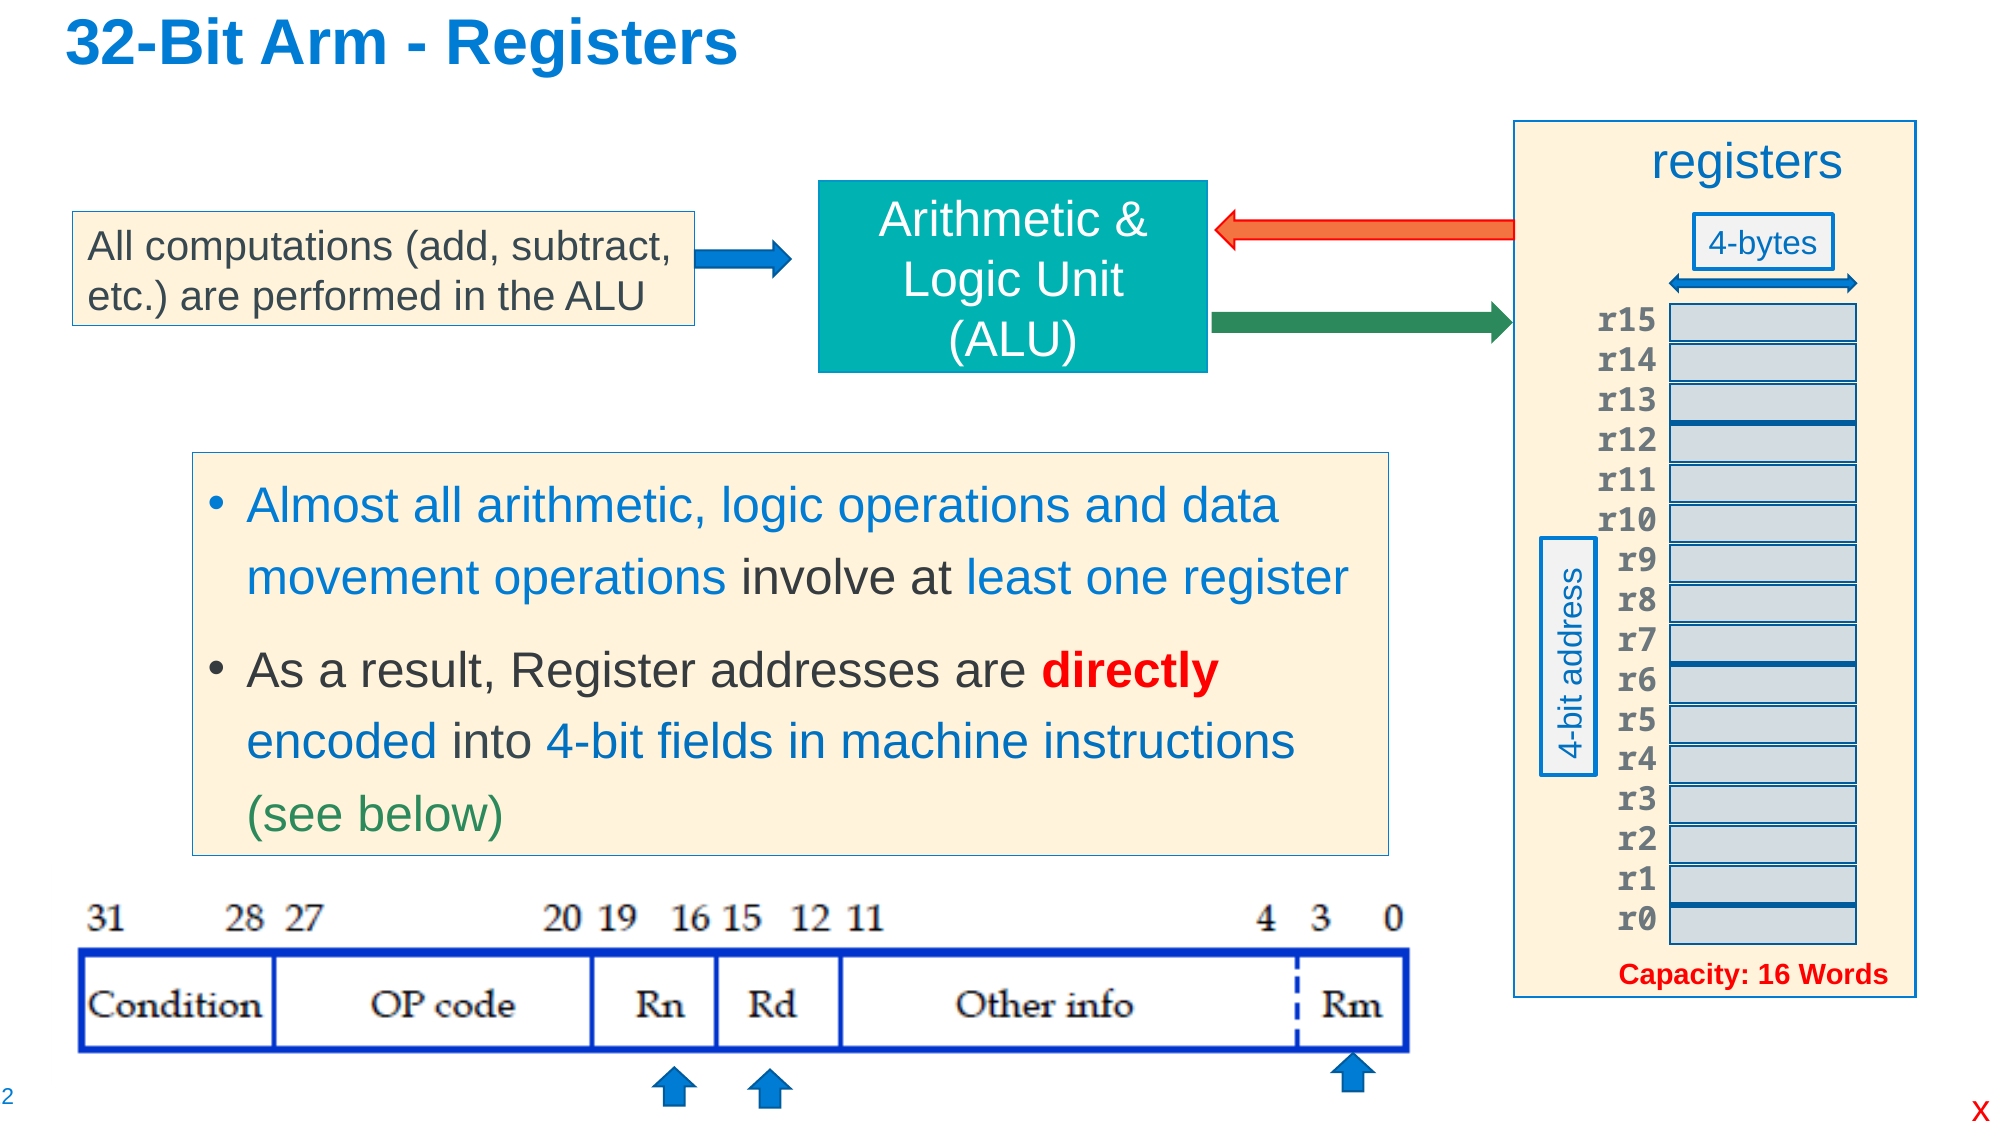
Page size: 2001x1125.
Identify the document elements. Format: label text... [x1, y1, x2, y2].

title 32-Bit Arm - Registers [50, 12, 865, 86]
text_box Arithmetic & Logic Unit (ALU) [818, 180, 1208, 373]
text_box [1669, 745, 1857, 784]
text_box [1214, 208, 1516, 252]
text_box [1669, 825, 1857, 864]
text_box [1669, 705, 1857, 744]
text_box Capacity: 16 Words [1603, 947, 1905, 998]
text_box 4-bit address [1540, 538, 1596, 775]
text_box [1668, 273, 1858, 294]
text_box [1669, 865, 1857, 905]
list Almost all arithmetic, logic operations and data movement operations involve at least one register As a result, Register addresses are directly encoded into 4-bit fields in machine instructions (see below) [192, 452, 1389, 856]
text_box [1669, 383, 1857, 423]
text_box [1669, 584, 1857, 623]
text_box [1211, 301, 1513, 344]
text_box [1669, 624, 1857, 664]
text_box [1513, 120, 1917, 998]
text_box x [1956, 1076, 2000, 1125]
text_box [1669, 664, 1857, 704]
text_box [1669, 504, 1857, 543]
text_box 4-bytes [1693, 214, 1833, 269]
text_box r15 r14 r13 r12 r11 r10 r9 r8 r7 r6 r5 r4 r3 r2 r1 r0 [1582, 291, 1672, 945]
text_box [1669, 464, 1857, 503]
text_box [1669, 303, 1857, 342]
text_box [1669, 544, 1857, 583]
text_box [1669, 423, 1857, 463]
text_box [1669, 343, 1857, 382]
text_box [1672, 905, 1857, 945]
text_box [1669, 785, 1857, 824]
text_box [693, 239, 793, 279]
text_box All computations (add, subtract, etc.) are performed in the ALU [72, 211, 695, 326]
text_box registers [1636, 121, 1859, 196]
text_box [50, 862, 1439, 1108]
